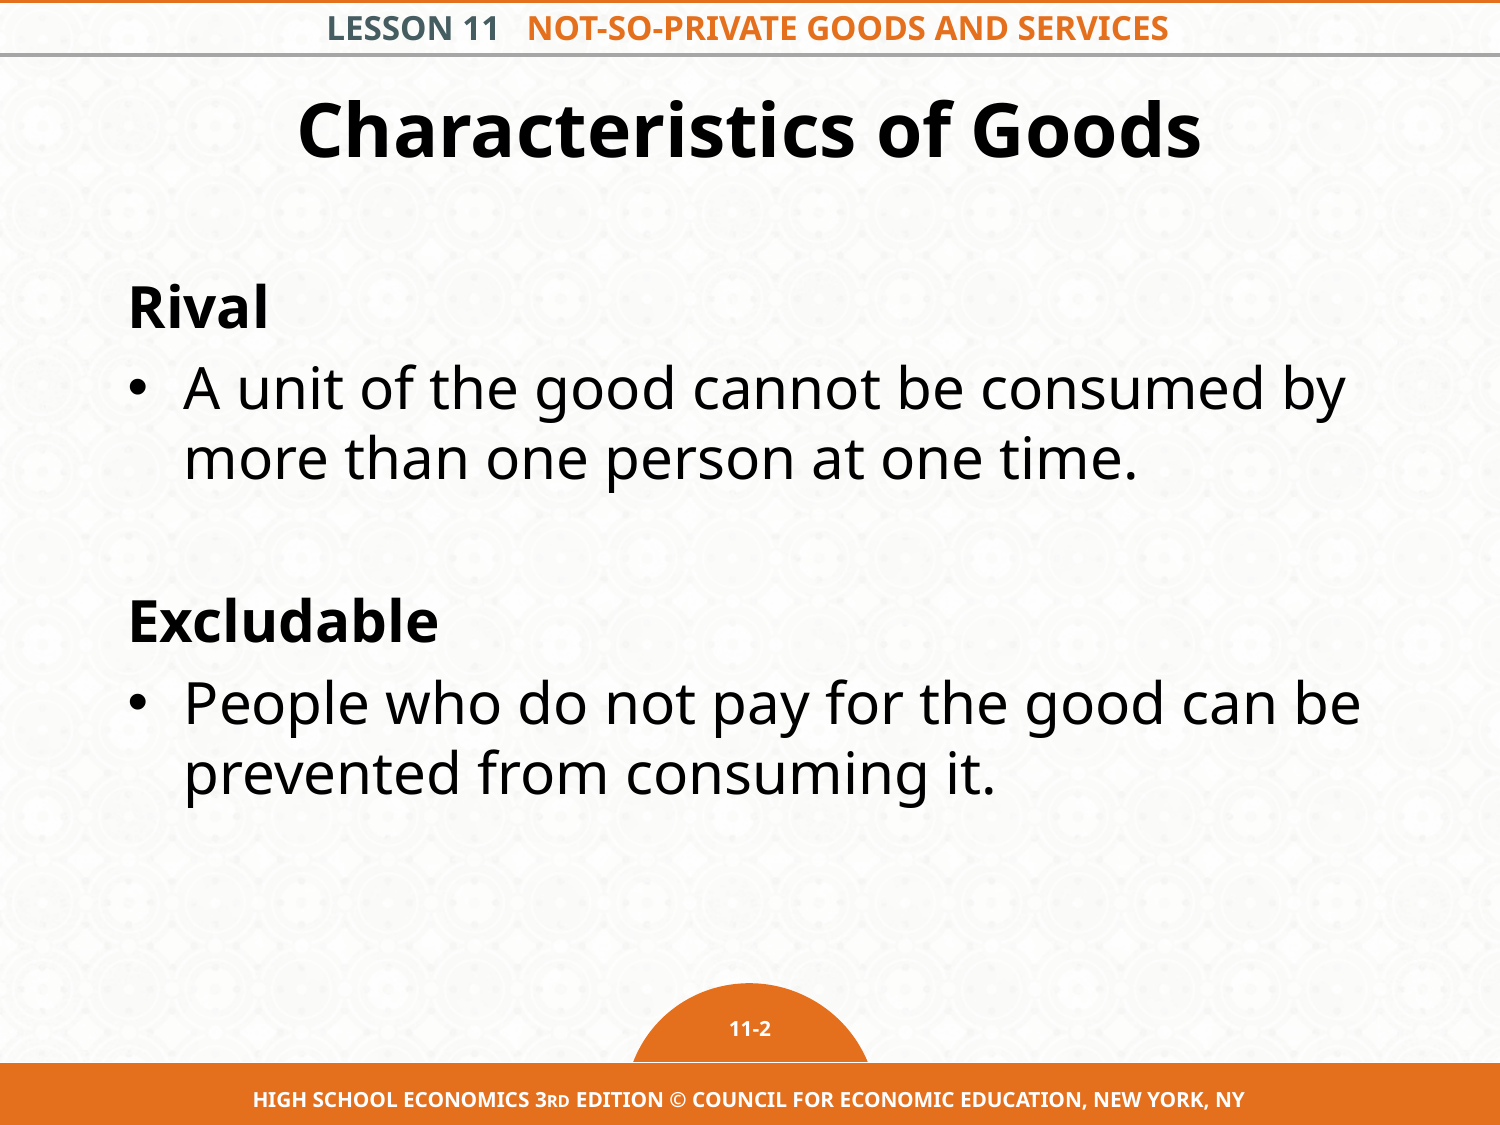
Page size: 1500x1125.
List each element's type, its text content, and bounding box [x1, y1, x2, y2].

picture [0, 3, 1500, 53]
list Rival A unit of the good cannot be consumed by more than one person at one time. Excludable People who do not pay for the good can be prevented from consuming it. [112, 262, 1388, 950]
title Characteristics of Goods [75, 57, 1425, 198]
picture [0, 57, 1500, 1062]
